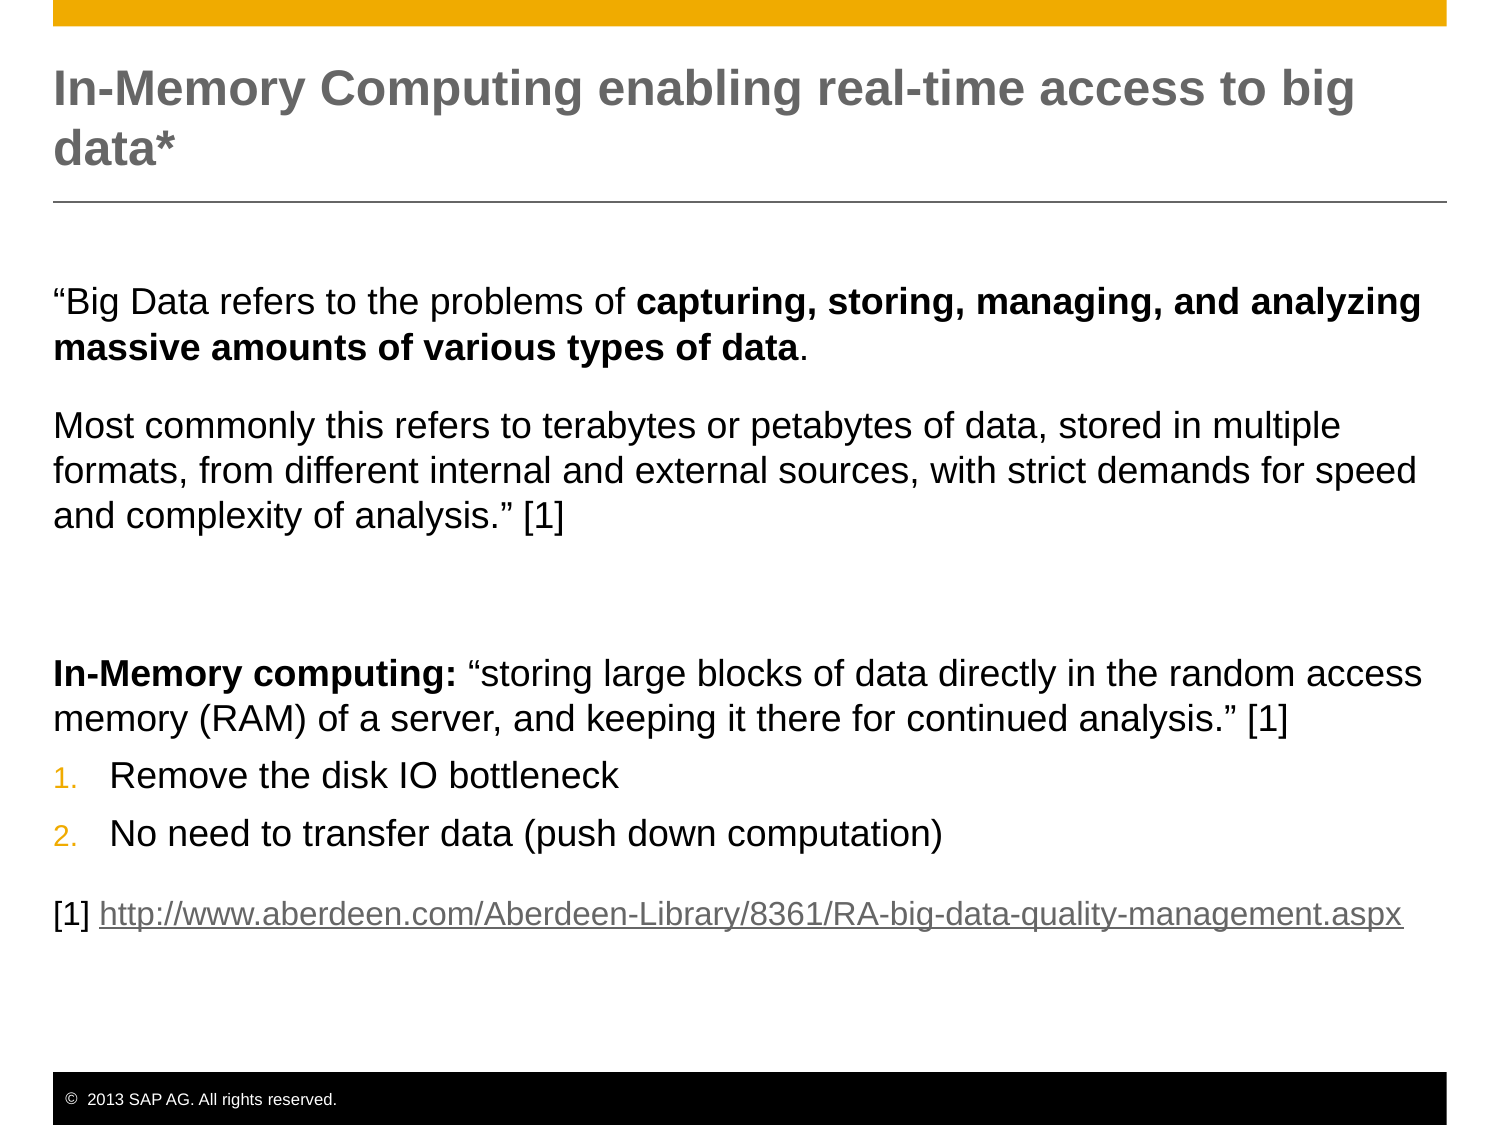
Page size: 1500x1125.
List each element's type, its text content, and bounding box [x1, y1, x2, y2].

title In-Memory Computing enabling real-time access to big data* [53, 53, 1447, 178]
list “Big Data refers to the problems of capturing, storing, managing, and analyzing massive amounts of various types of data. Most commonly this refers to terabytes or petabytes of data, stored in multiple formats, from different internal and external sources, with strict demands for speed and complexity of analysis.” [1] In-Memory computing: “storing large blocks of data directly in the random access memory (RAM) of a server, and keeping it there for continued analysis.” [1] Remove the disk IO bottleneck No need to transfer data (push down computation) [53, 277, 1444, 998]
list [1] http://www.aberdeen.com/Aberdeen-Library/8361/RA-big-data-quality-management.aspx [53, 891, 1438, 1024]
